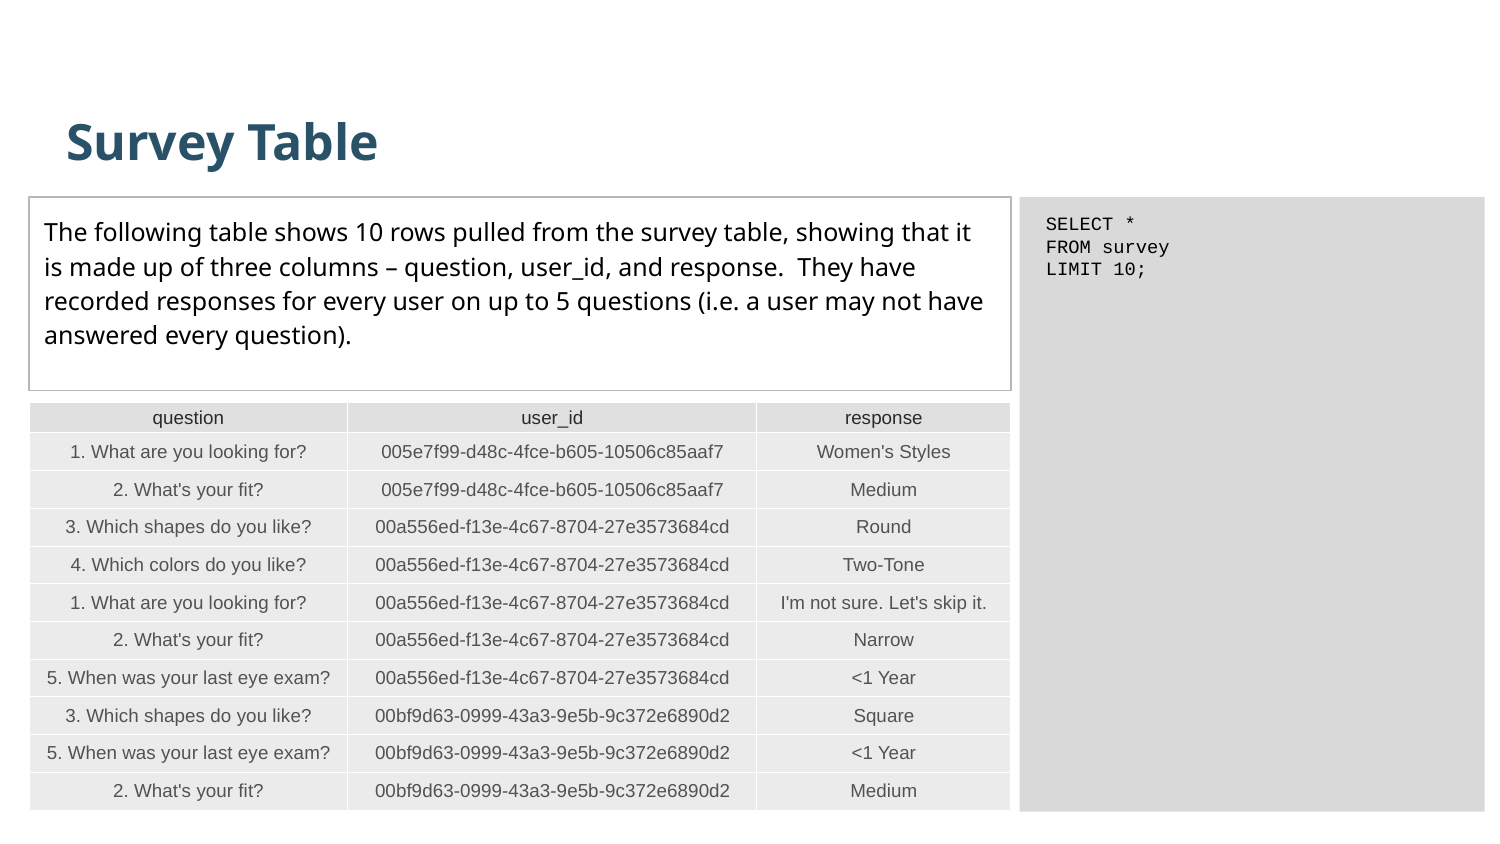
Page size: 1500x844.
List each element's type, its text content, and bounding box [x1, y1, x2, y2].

table_cell 00bf9d63-0999-43a3-9e5b-9c372e6890d2 [348, 773, 756, 810]
table_cell I'm not sure. Let's skip it. [757, 584, 1010, 621]
table_cell 00a556ed-f13e-4c67-8704-27e3573684cd [348, 547, 756, 583]
table_cell 3. Which shapes do you like? [30, 509, 347, 546]
table_cell 5. When was your last eye exam? [30, 660, 347, 696]
table_cell 00a556ed-f13e-4c67-8704-27e3573684cd [348, 660, 756, 696]
table_cell Square [757, 697, 1010, 734]
table_header response [757, 403, 1010, 432]
table_cell 5. When was your last eye exam? [30, 735, 347, 772]
table_cell 2. What's your fit? [30, 622, 347, 659]
table_cell Medium [757, 471, 1010, 508]
table_cell 4. Which colors do you like? [30, 547, 347, 583]
table_cell 00bf9d63-0999-43a3-9e5b-9c372e6890d2 [348, 735, 756, 772]
table_cell 2. What's your fit? [30, 773, 347, 810]
table_cell <1 Year [757, 660, 1010, 696]
table_cell 2. What's your fit? [30, 471, 347, 508]
table_cell 00a556ed-f13e-4c67-8704-27e3573684cd [348, 509, 756, 546]
text_box The following table shows 10 rows pulled from the survey table, showing that it is made up of three columns – question, user_id, and response. They have recorded responses for every user on up to 5 questions (i.e. a user may not have answered every question). [29, 197, 1011, 391]
table_cell 00bf9d63-0999-43a3-9e5b-9c372e6890d2 [348, 697, 756, 734]
table_header question [30, 403, 347, 432]
table_cell Narrow [757, 622, 1010, 659]
table_cell 3. Which shapes do you like? [30, 697, 347, 734]
text_box Survey Table [51, 48, 1449, 186]
table_cell 005e7f99-d48c-4fce-b605-10506c85aaf7 [348, 471, 756, 508]
table_cell 1. What are you looking for? [30, 584, 347, 621]
table_cell Two-Tone [757, 547, 1010, 583]
table_cell 00a556ed-f13e-4c67-8704-27e3573684cd [348, 584, 756, 621]
table_cell 005e7f99-d48c-4fce-b605-10506c85aaf7 [348, 433, 756, 470]
text_box SELECT * FROM survey LIMIT 10; [1019, 197, 1485, 812]
table_cell 00a556ed-f13e-4c67-8704-27e3573684cd [348, 622, 756, 659]
table_cell Round [757, 509, 1010, 546]
table_cell 1. What are you looking for? [30, 433, 347, 470]
table_cell <1 Year [757, 735, 1010, 772]
table_cell Women's Styles [757, 433, 1010, 470]
table_cell Medium [757, 773, 1010, 810]
table_header user_id [348, 403, 756, 432]
